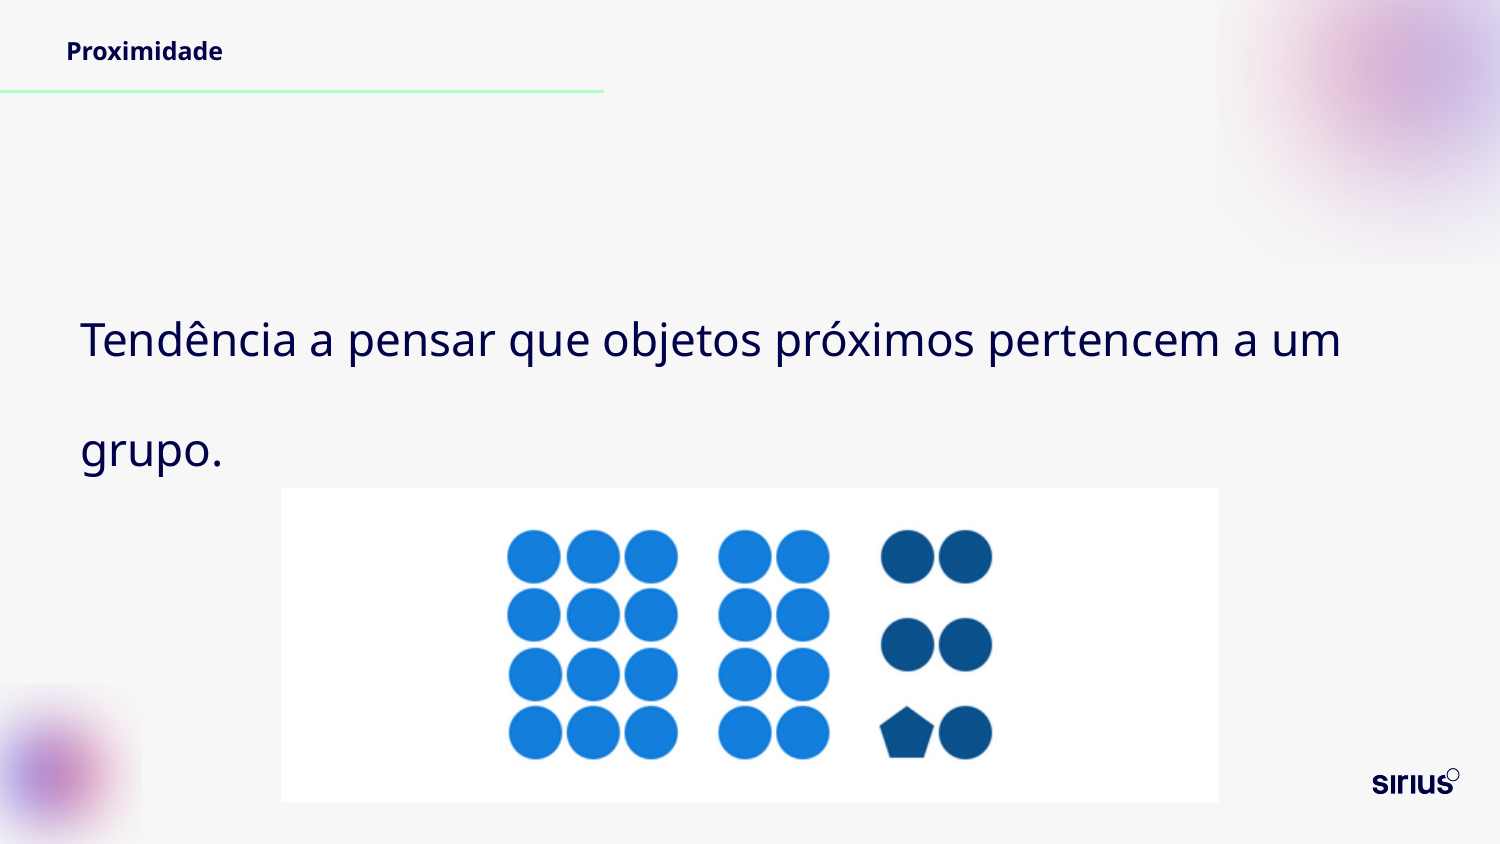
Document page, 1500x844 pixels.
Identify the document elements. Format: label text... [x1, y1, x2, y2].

picture [281, 488, 1219, 802]
title Proximidade [51, 40, 646, 81]
picture [0, 683, 143, 844]
text_box Tendência a pensar que objetos próximos pertencem a um grupo. [65, 241, 1461, 726]
picture [1367, 765, 1465, 798]
